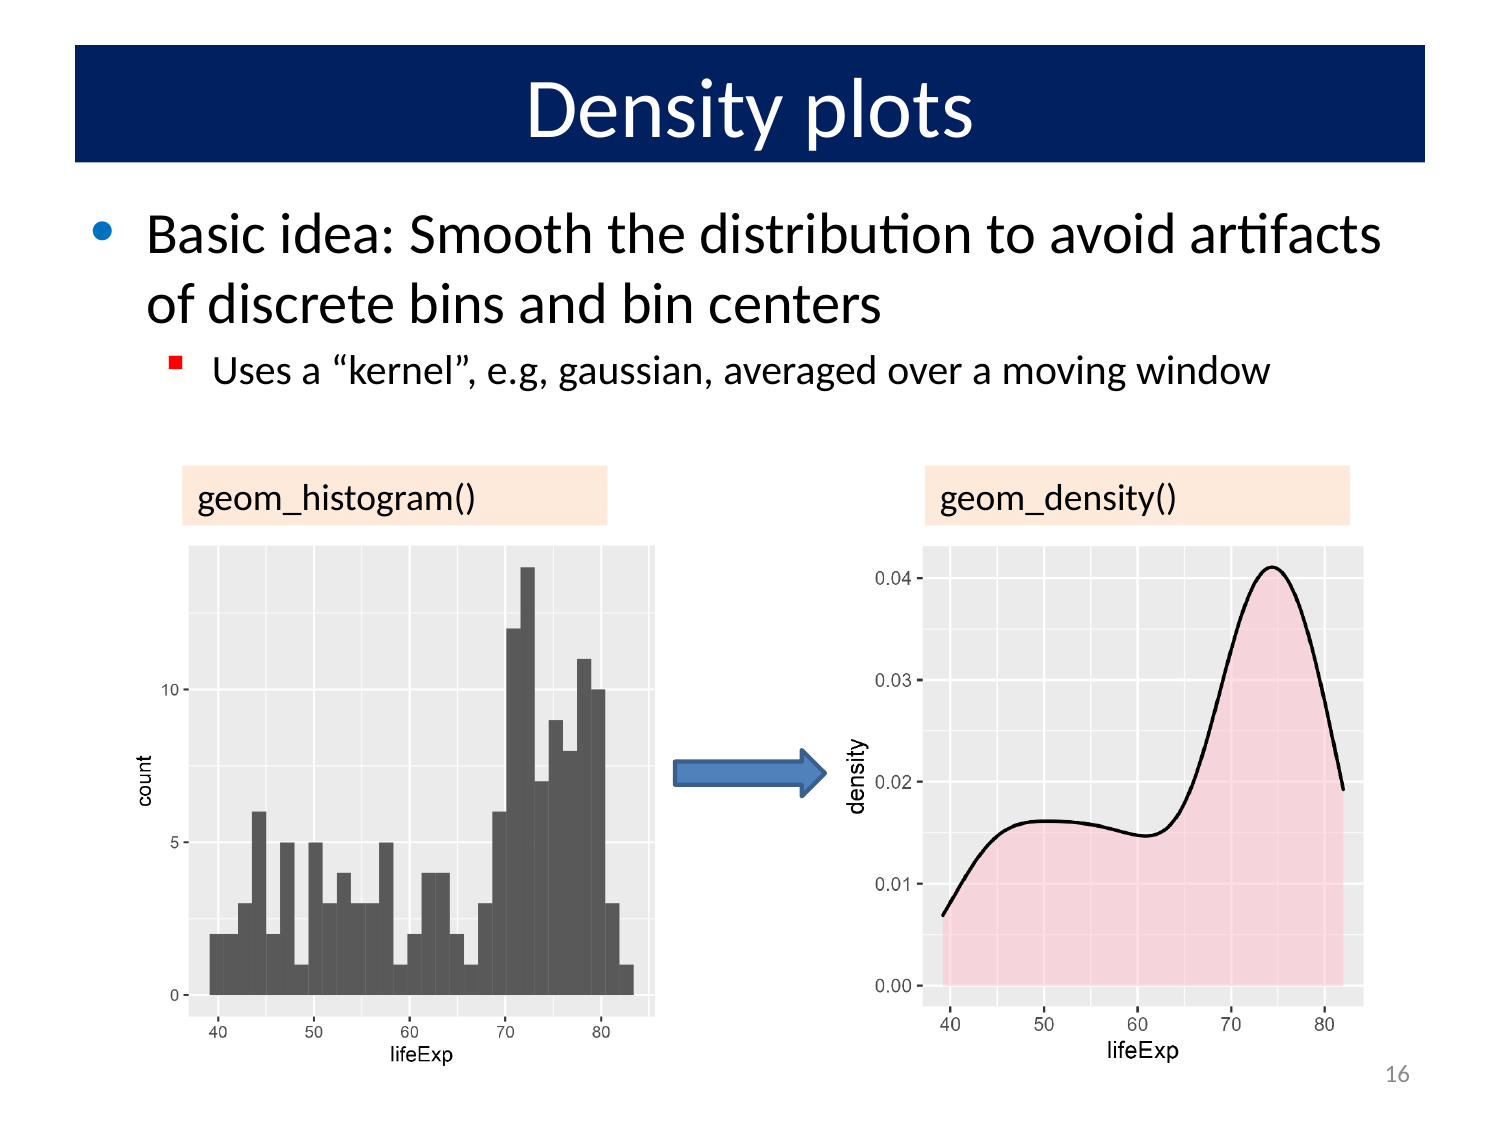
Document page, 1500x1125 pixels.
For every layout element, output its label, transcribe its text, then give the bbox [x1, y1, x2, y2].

text_box geom_density() [924, 465, 1350, 526]
title Density plots [75, 45, 1425, 163]
text_box geom_histogram() [182, 465, 608, 526]
slide_number 16 [1074, 1042, 1425, 1103]
picture [124, 535, 666, 1076]
text_box [672, 748, 828, 799]
list Basic idea: Smooth the distribution to avoid artifacts of discrete bins and bin centers Uses a “kernel”, e.g, gaussian, averaged over a moving window [75, 187, 1425, 1025]
picture [834, 534, 1376, 1075]
